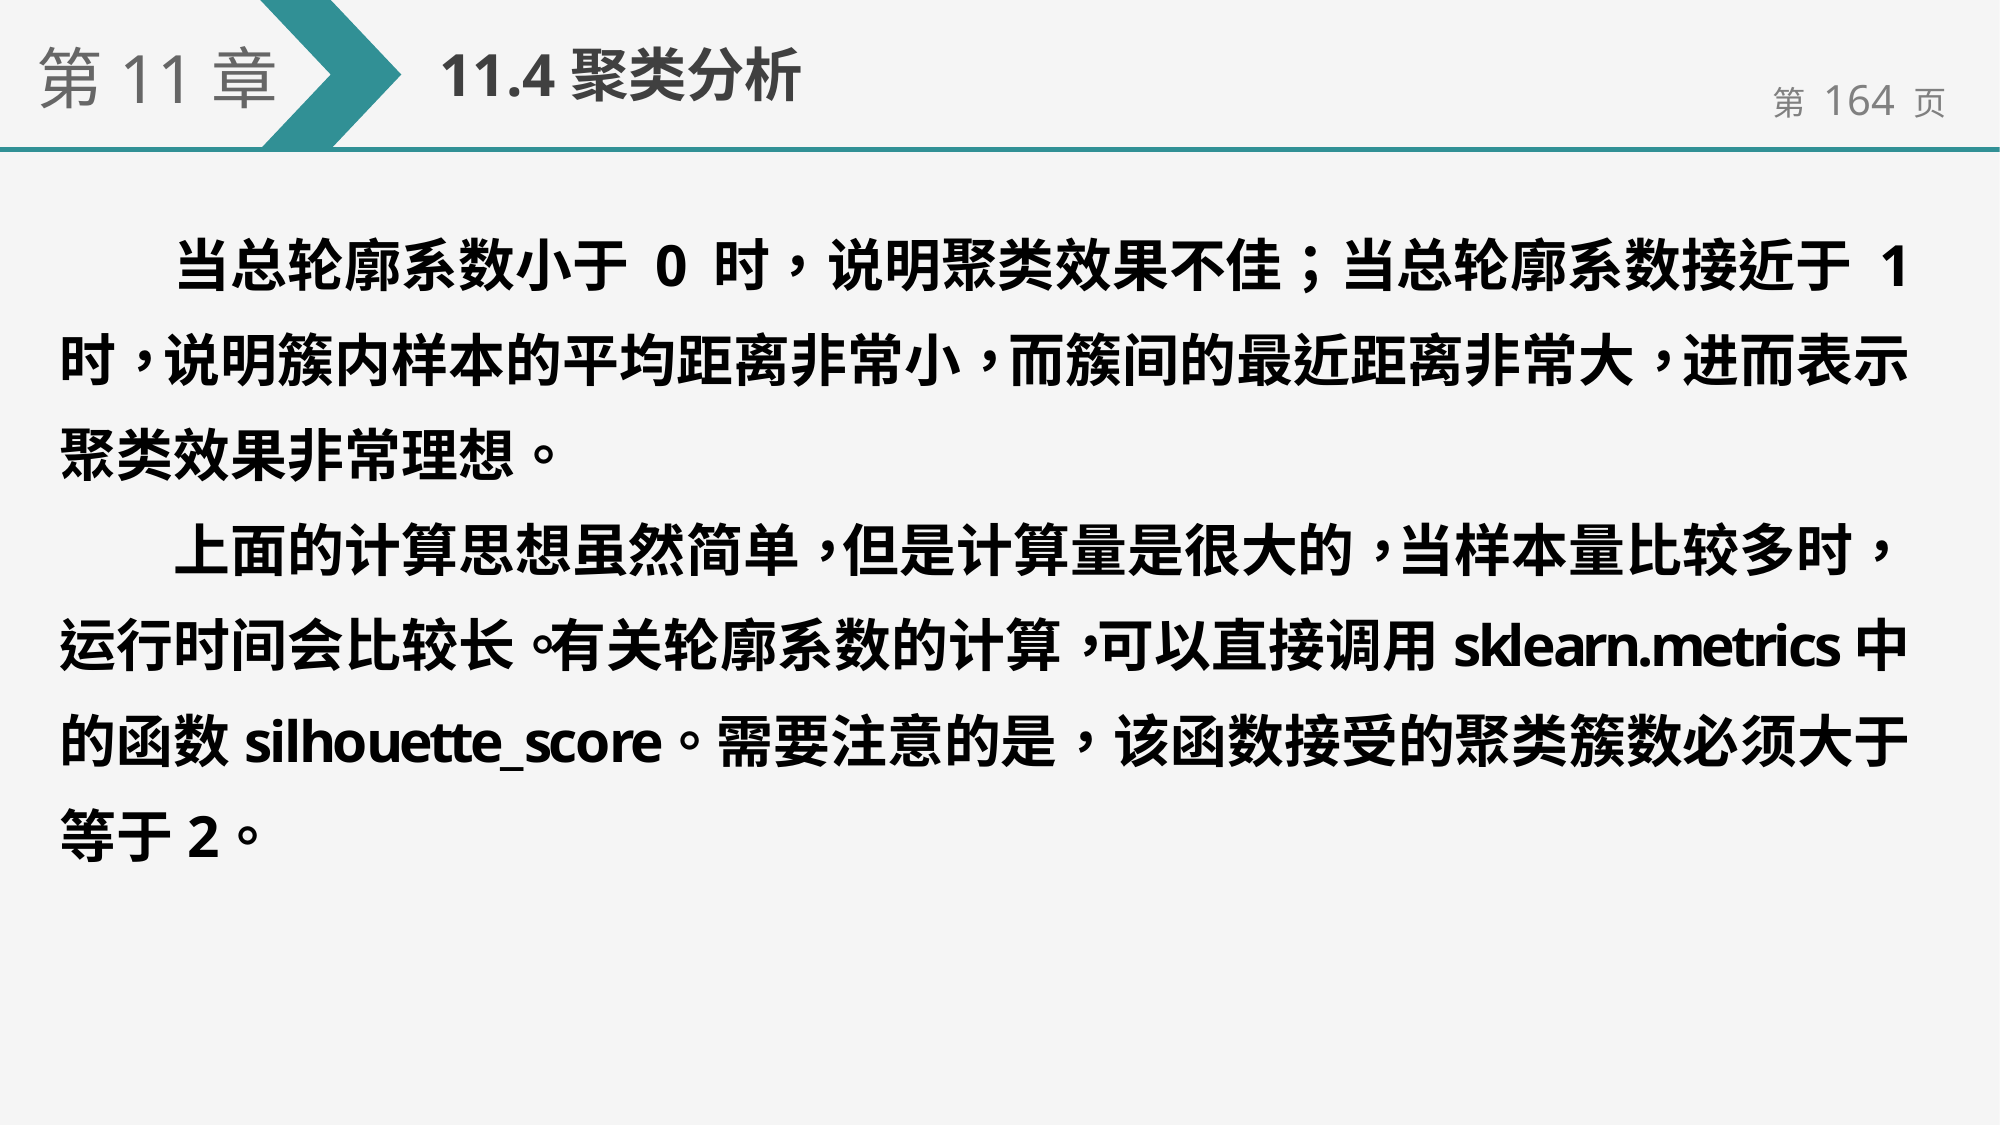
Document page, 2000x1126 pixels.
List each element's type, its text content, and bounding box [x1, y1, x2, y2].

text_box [59, 218, 1907, 916]
text_box 11.4聚类分析 [424, 31, 1366, 116]
text_box 第11章 [21, 29, 294, 125]
text_box [258, 0, 403, 148]
